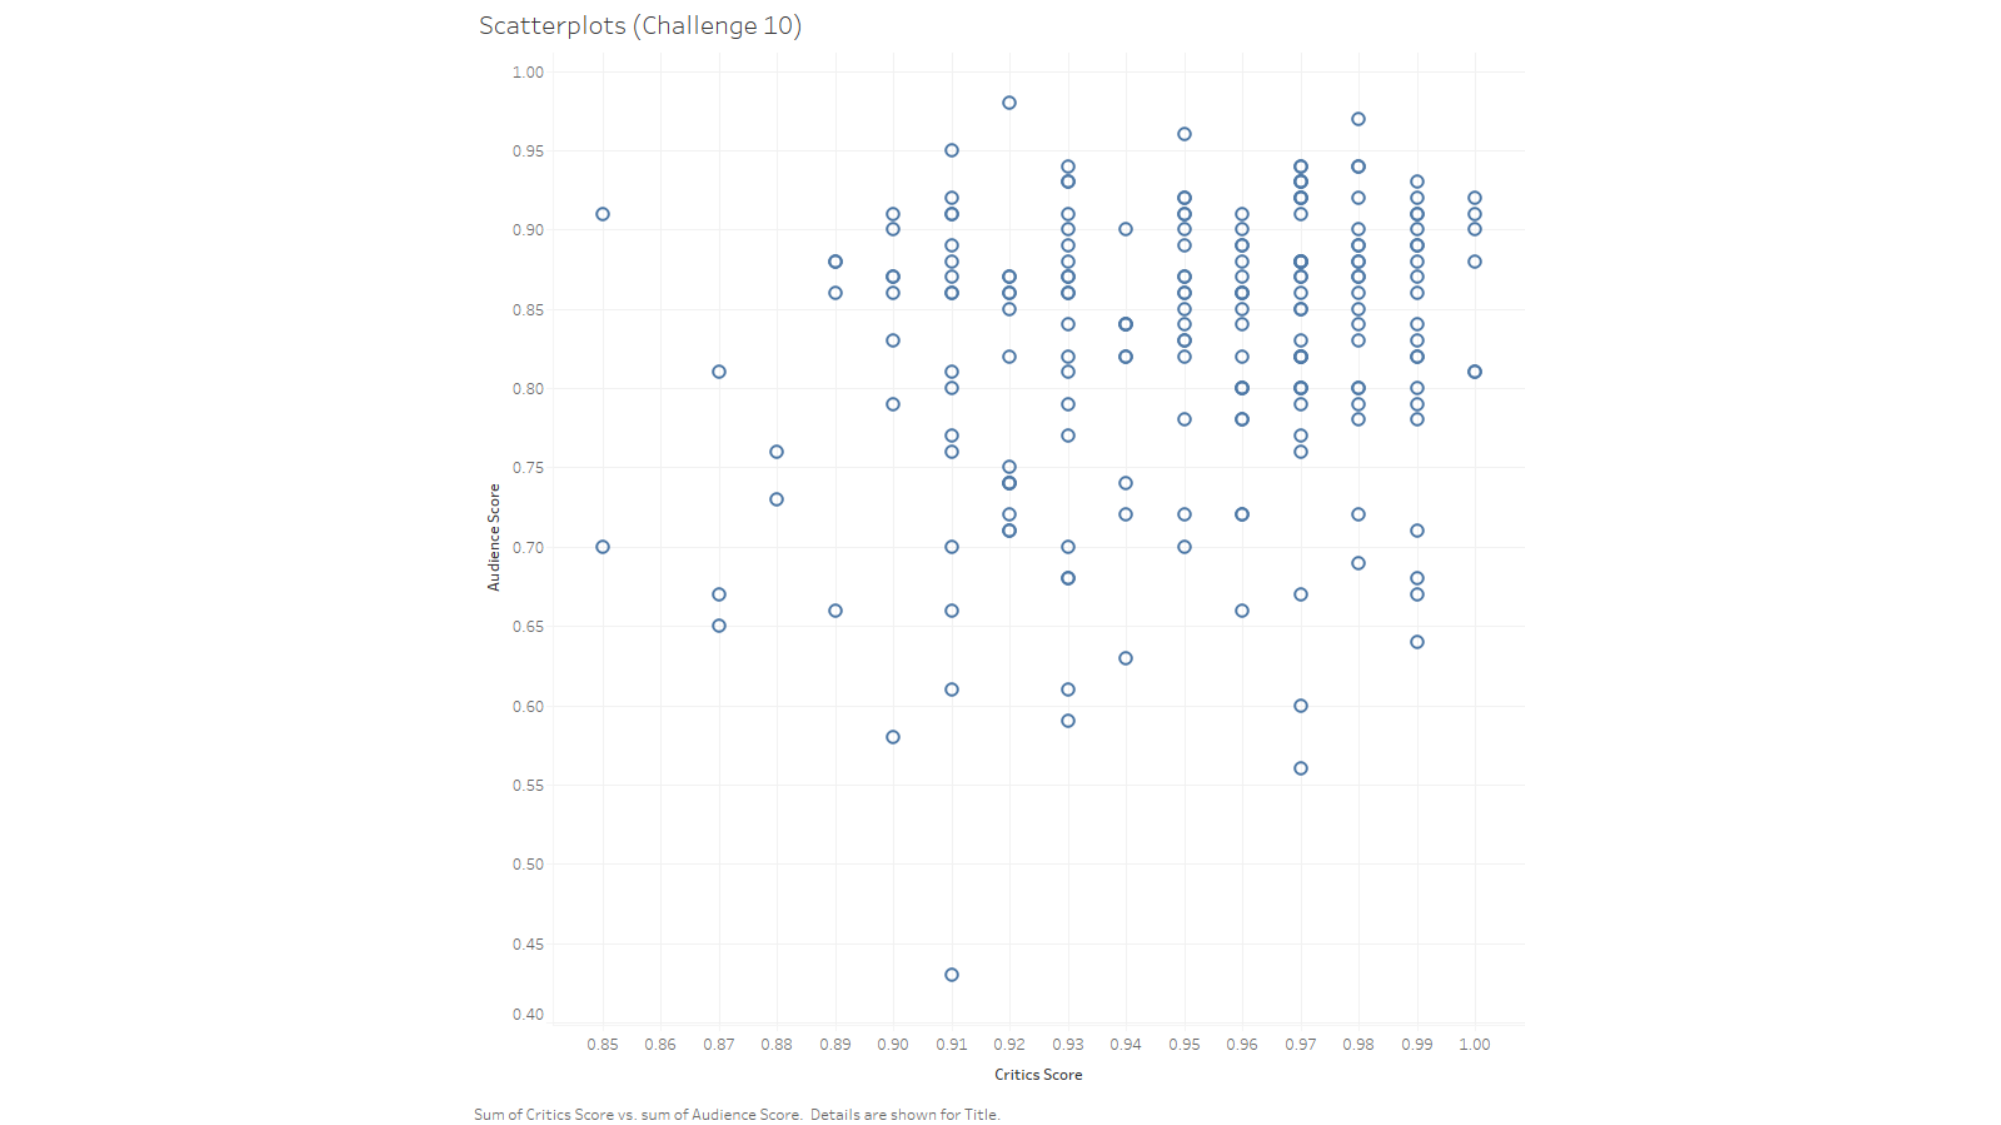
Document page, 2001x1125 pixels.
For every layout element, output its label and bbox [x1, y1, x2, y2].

picture [474, 0, 1525, 1125]
